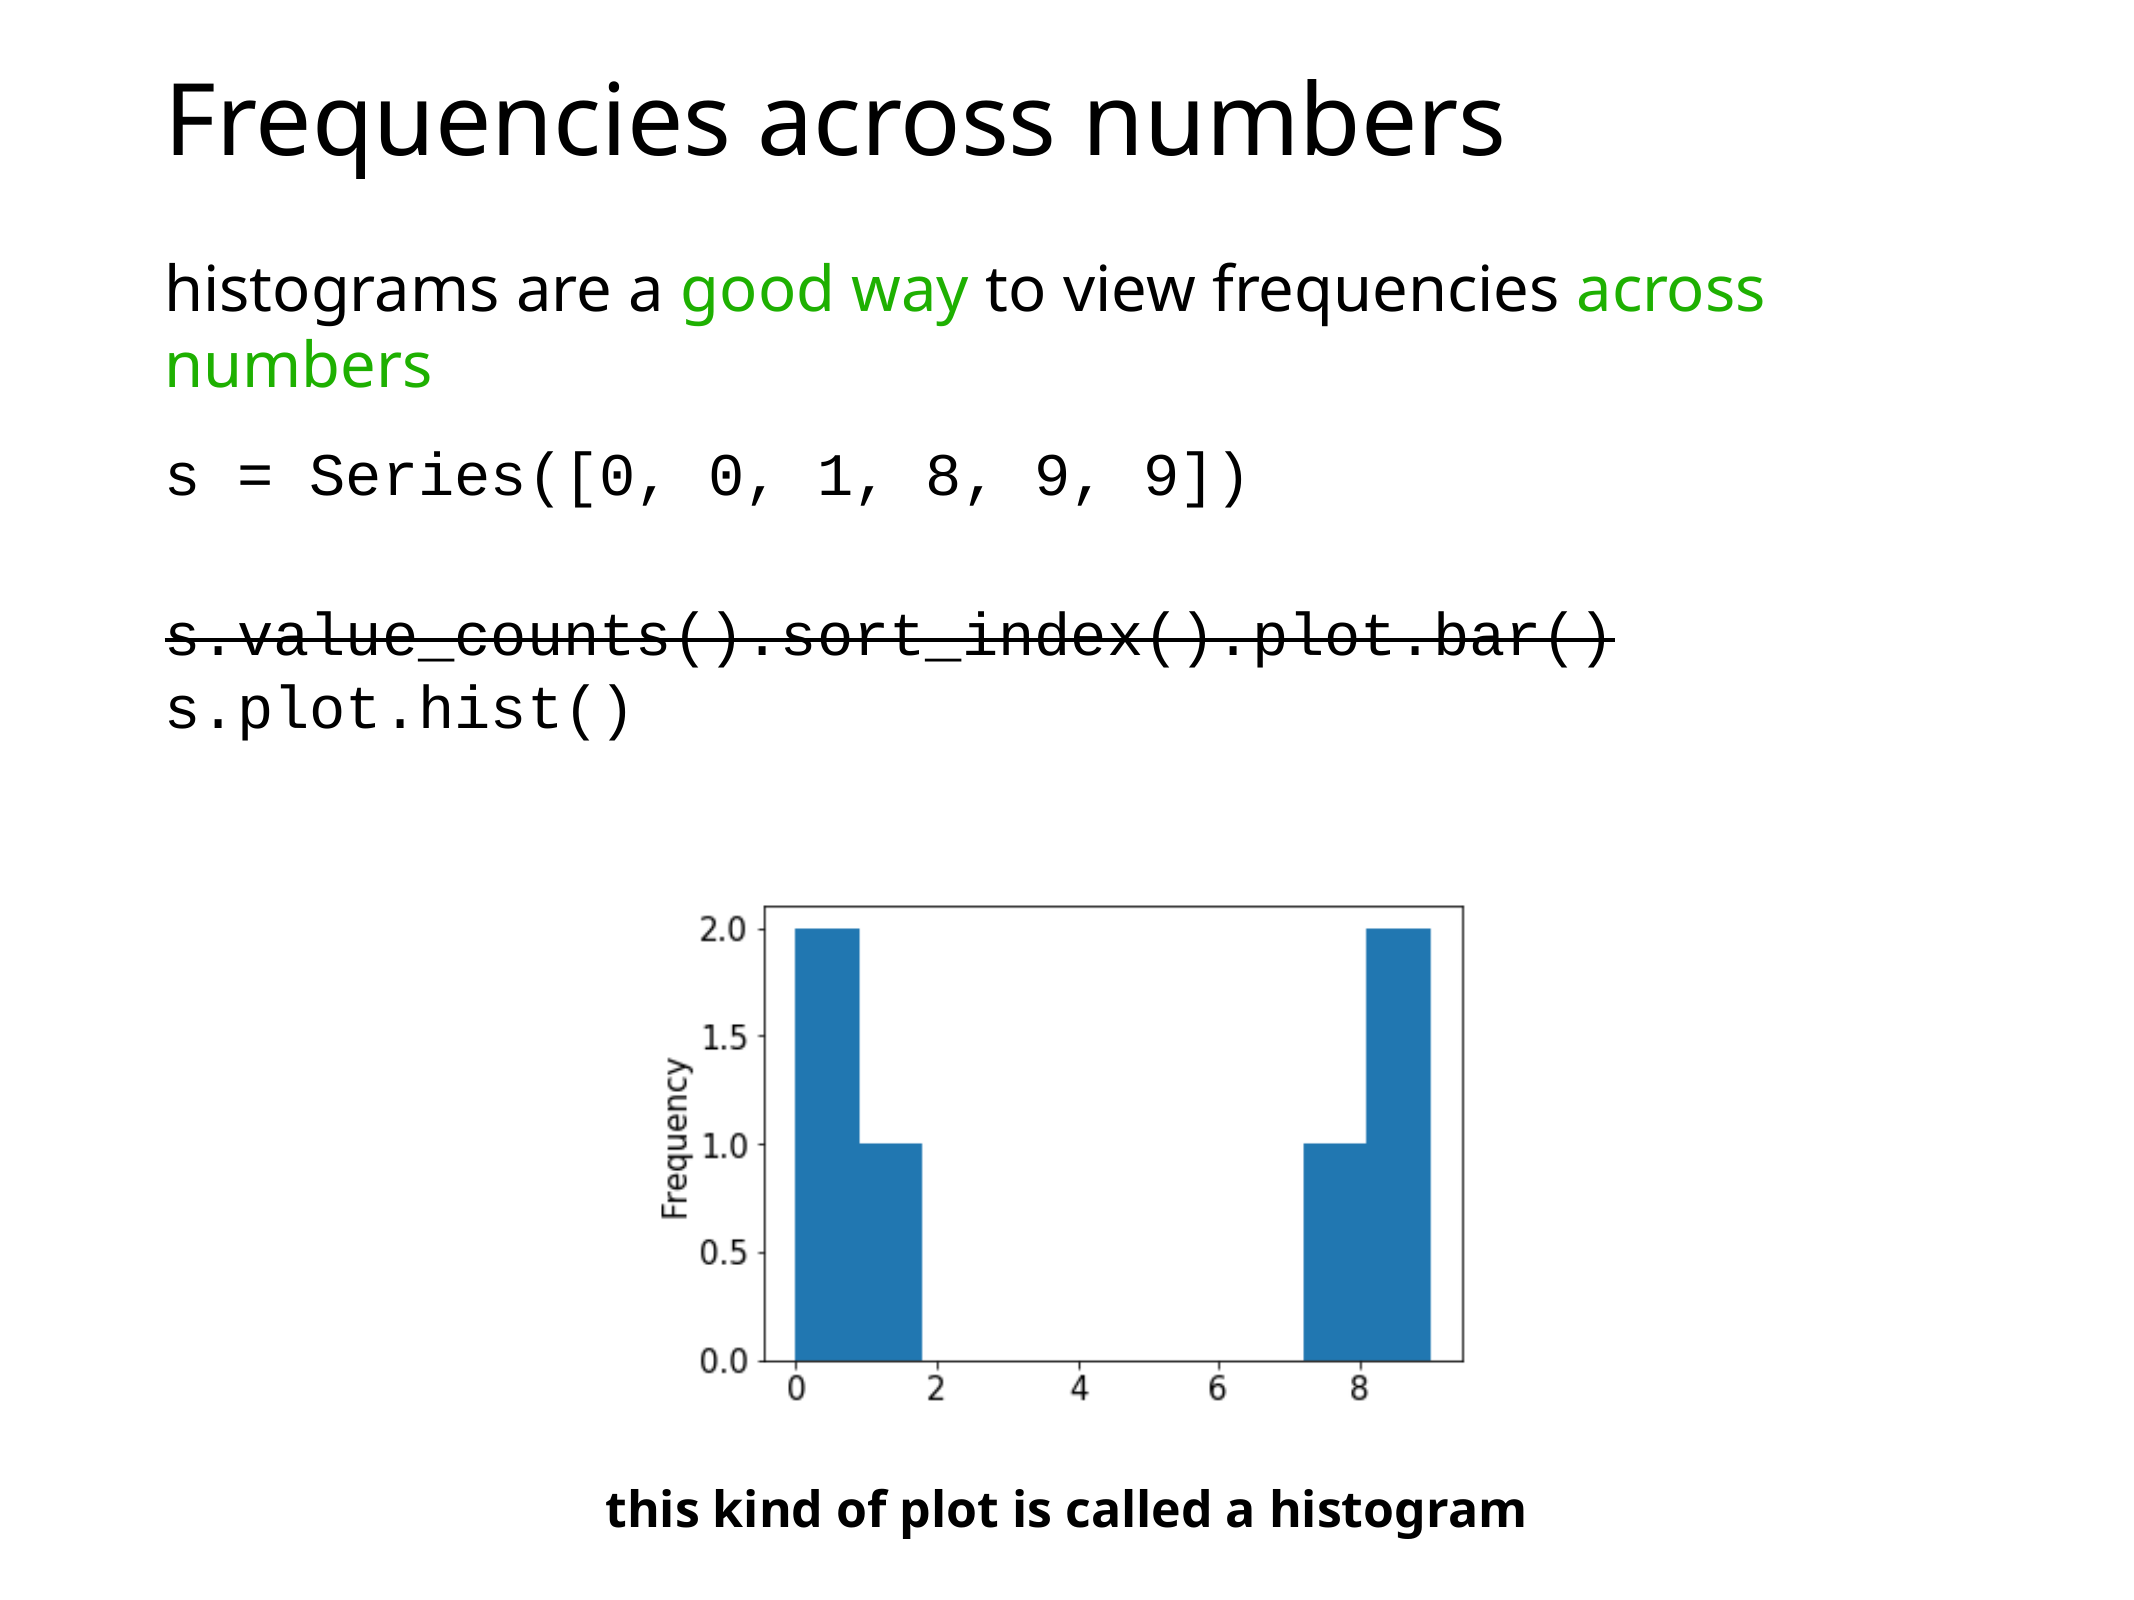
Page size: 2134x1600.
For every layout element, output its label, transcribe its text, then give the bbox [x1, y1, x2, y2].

text_box histograms are a good way to view frequencies across numbers [156, 239, 2016, 410]
list s = Series([0, 0, 1, 8, 9, 9]) s.value_counts().sort_index().plot.bar() s.plot.hist() [155, 426, 1978, 844]
text_box this kind of plot is called a histogram [596, 1469, 1537, 1546]
picture [635, 878, 1499, 1434]
title Frequencies across numbers [155, 41, 1978, 191]
